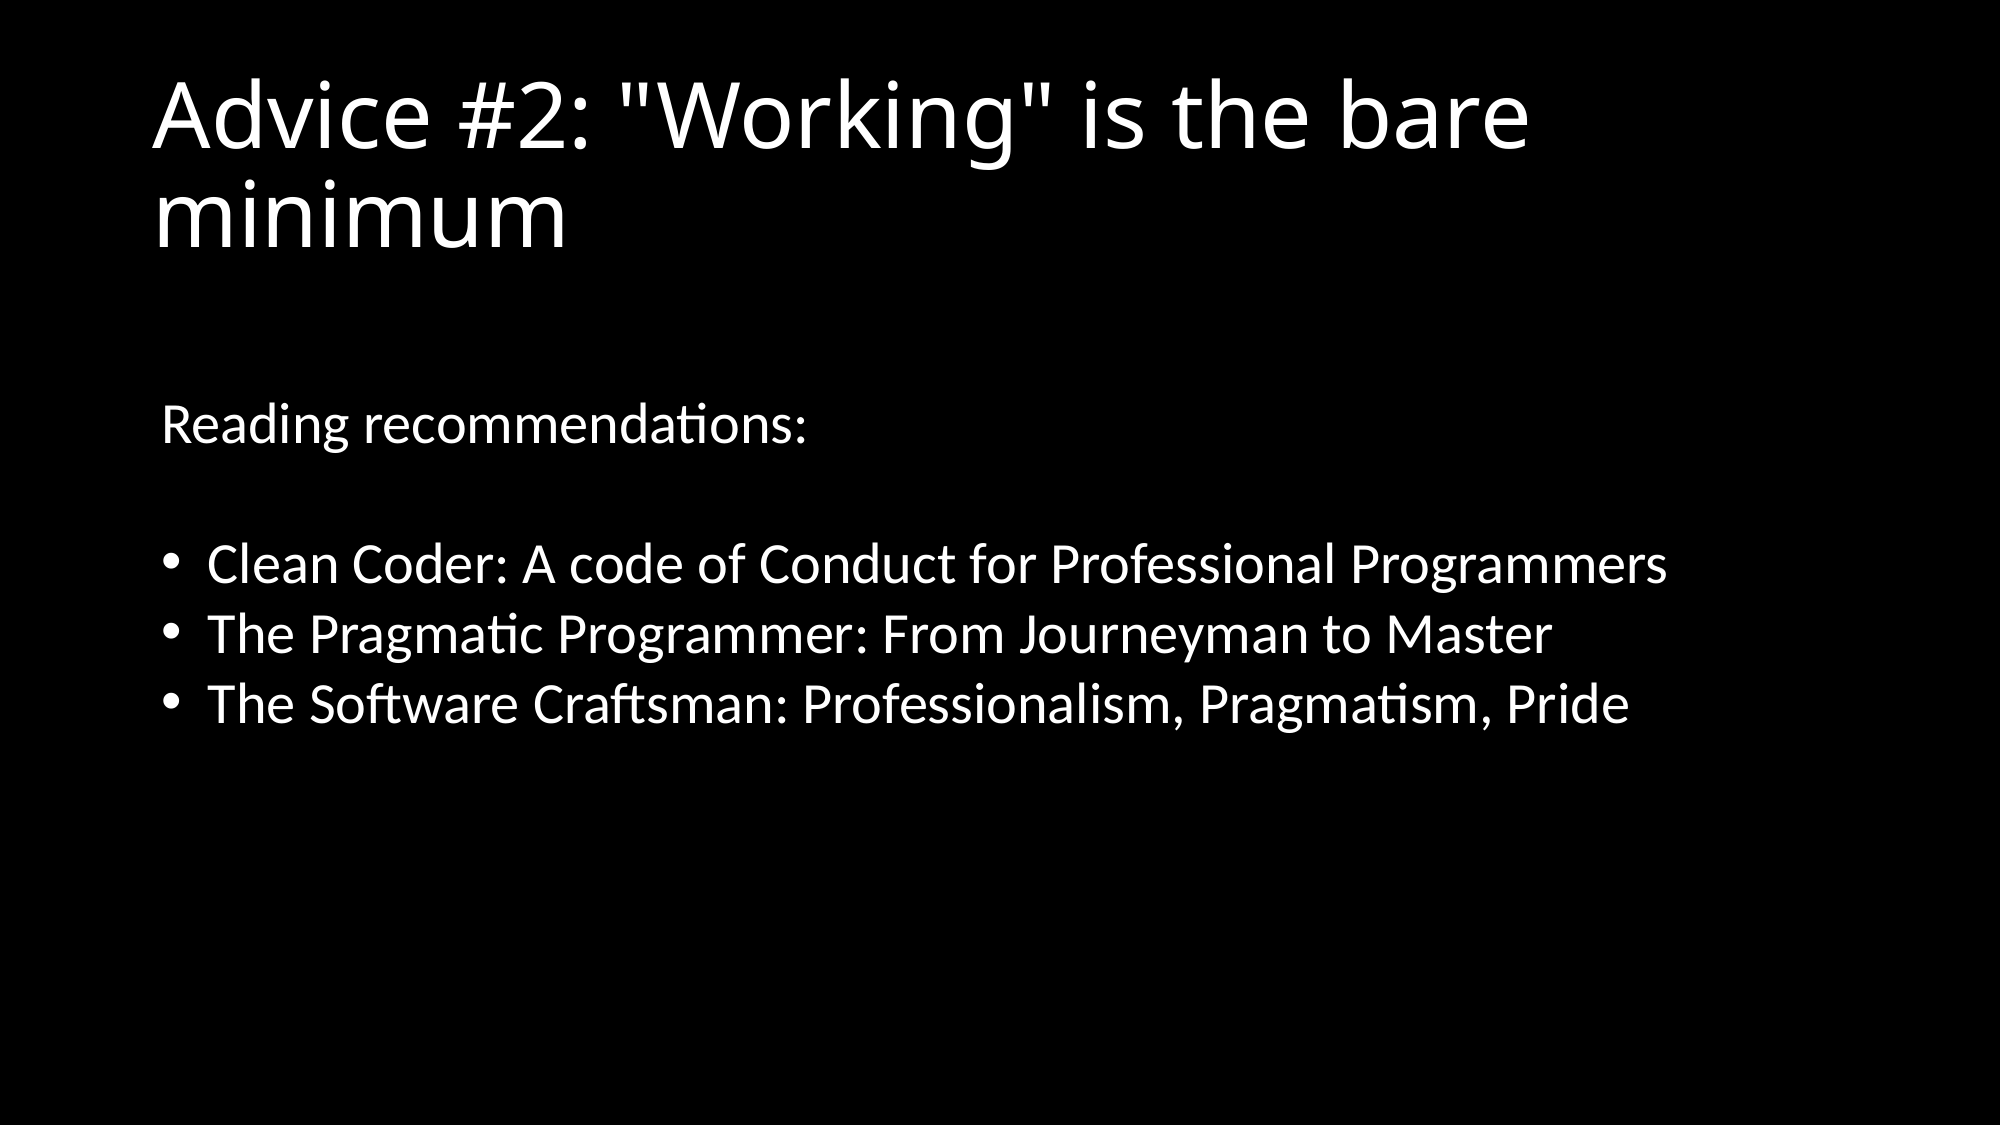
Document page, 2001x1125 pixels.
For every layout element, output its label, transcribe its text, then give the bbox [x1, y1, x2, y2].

title Advice #2: "Working" is the bare minimum [137, 59, 1863, 278]
text_box Reading recommendations: Clean Coder: A code of Conduct for Professional Programmers The Pragmatic Programmer: From Journeyman to Master The Software Craftsman: Professionalism, Pragmatism, Pride [146, 378, 1685, 743]
